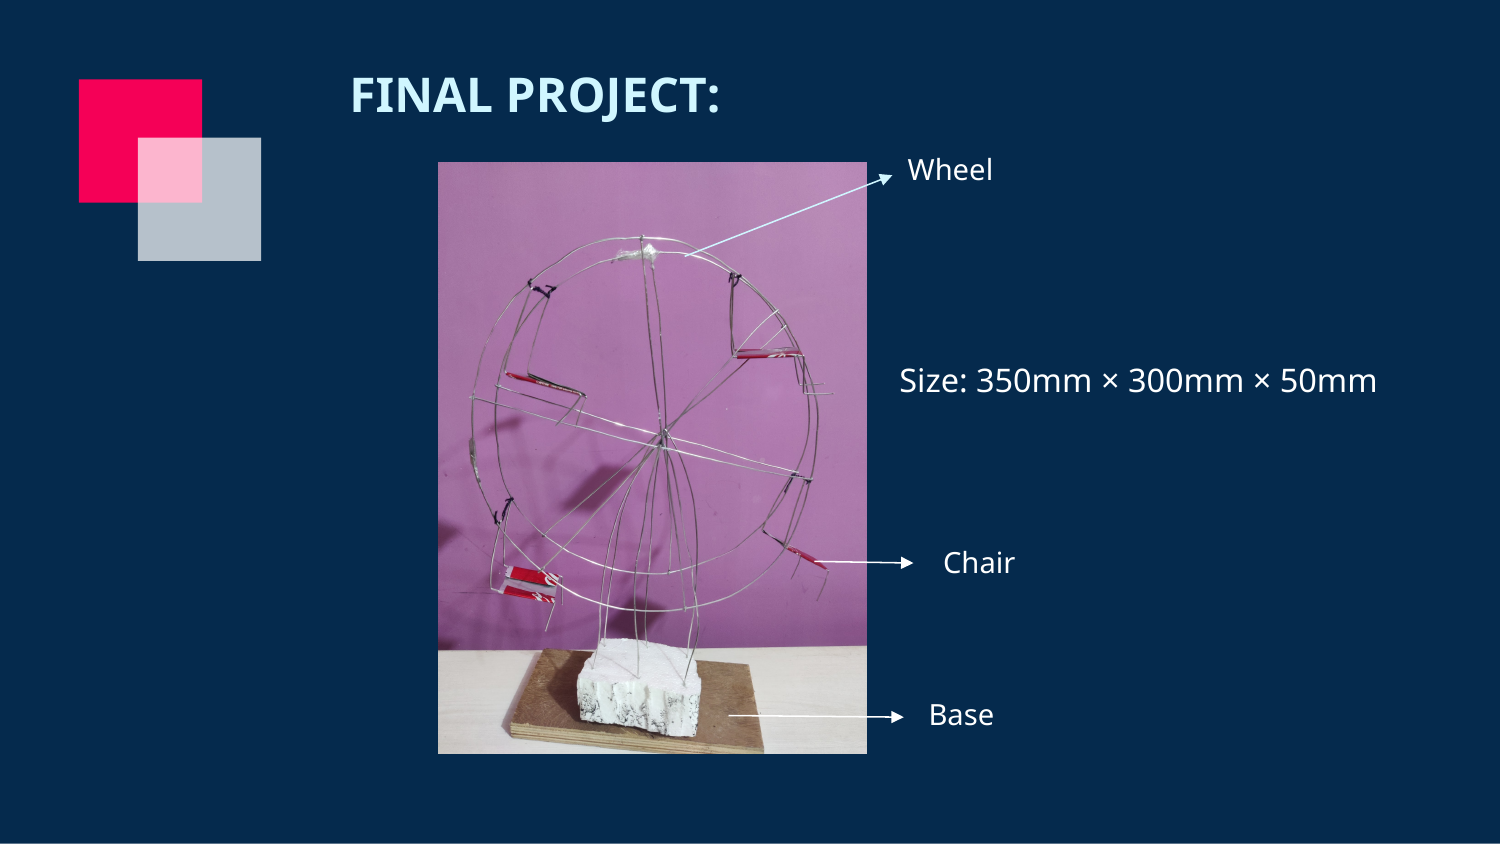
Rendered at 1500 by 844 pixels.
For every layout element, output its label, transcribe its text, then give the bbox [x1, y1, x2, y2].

text_box Chair [928, 529, 1154, 595]
picture [438, 162, 867, 754]
text_box Wheel [892, 136, 1428, 202]
text_box Base [913, 681, 1097, 747]
subtitle Size: 350mm × 300mm × 50mm [884, 342, 1462, 444]
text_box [684, 175, 893, 257]
title FINAL PROJECT: [334, 46, 1318, 228]
